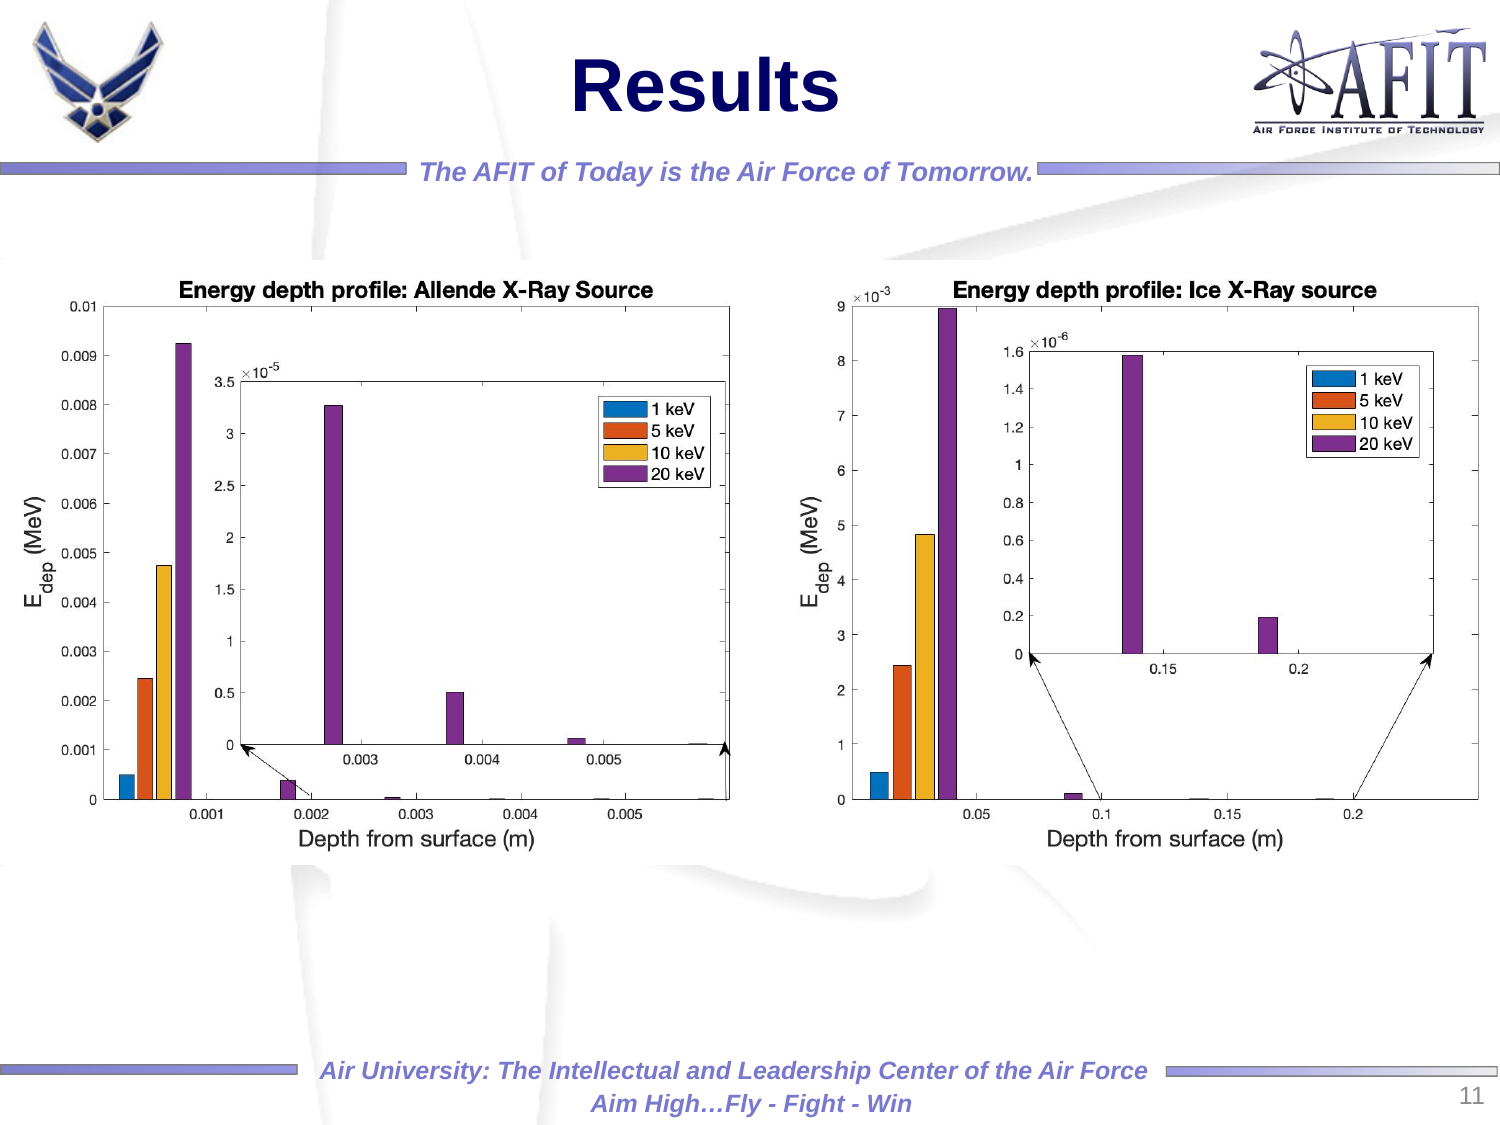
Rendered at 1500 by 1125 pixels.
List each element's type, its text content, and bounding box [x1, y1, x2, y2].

slide_number 11 [1149, 1065, 1500, 1125]
picture [32, 21, 162, 143]
title Results [162, 0, 1251, 163]
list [0, 259, 745, 866]
picture [746, 259, 1500, 866]
